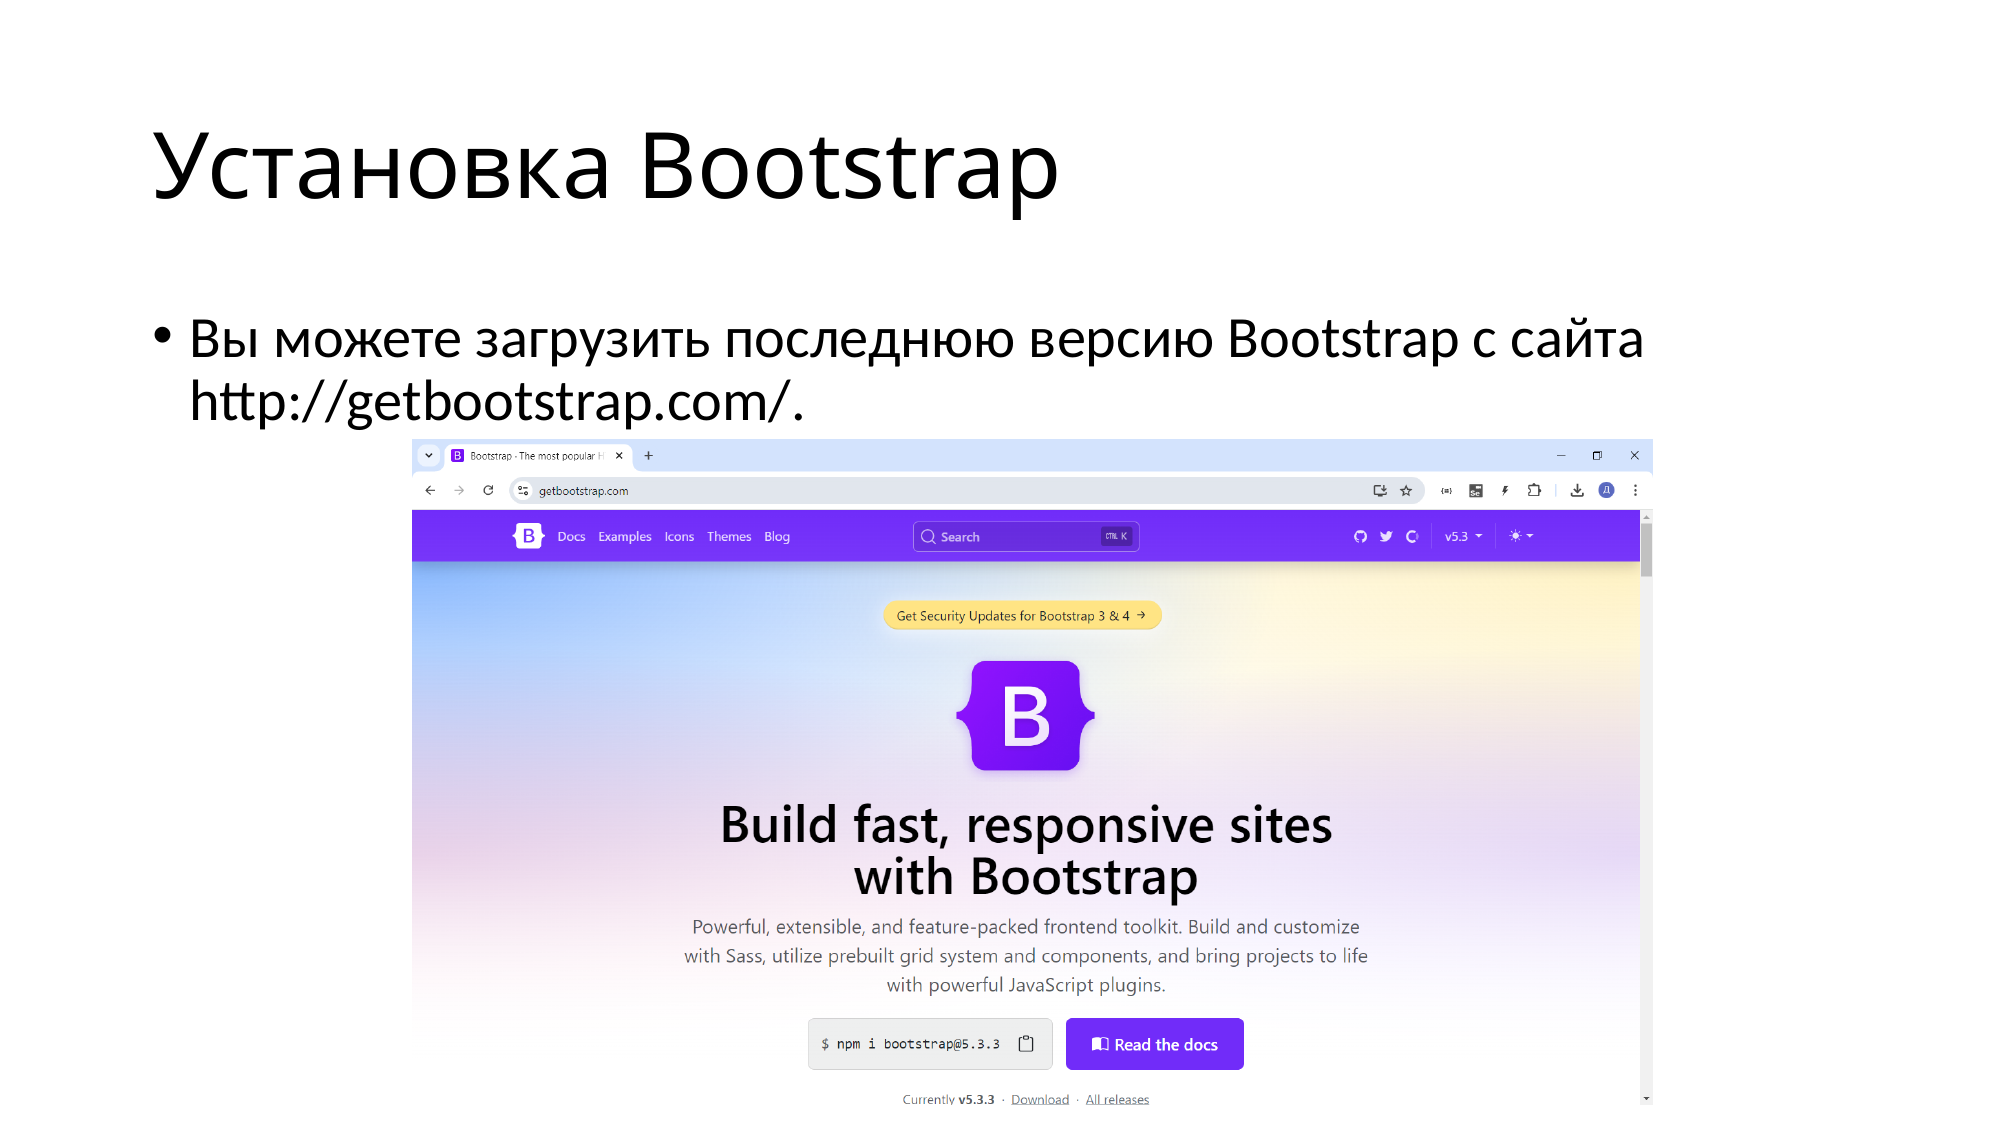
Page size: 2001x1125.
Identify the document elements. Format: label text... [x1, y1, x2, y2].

list Вы можете загрузить последнюю версию Bootstrap с сайта http://getbootstrap.com/. [137, 299, 1863, 1014]
picture [412, 439, 1653, 1106]
title Установка Bootstrap [137, 59, 1863, 278]
